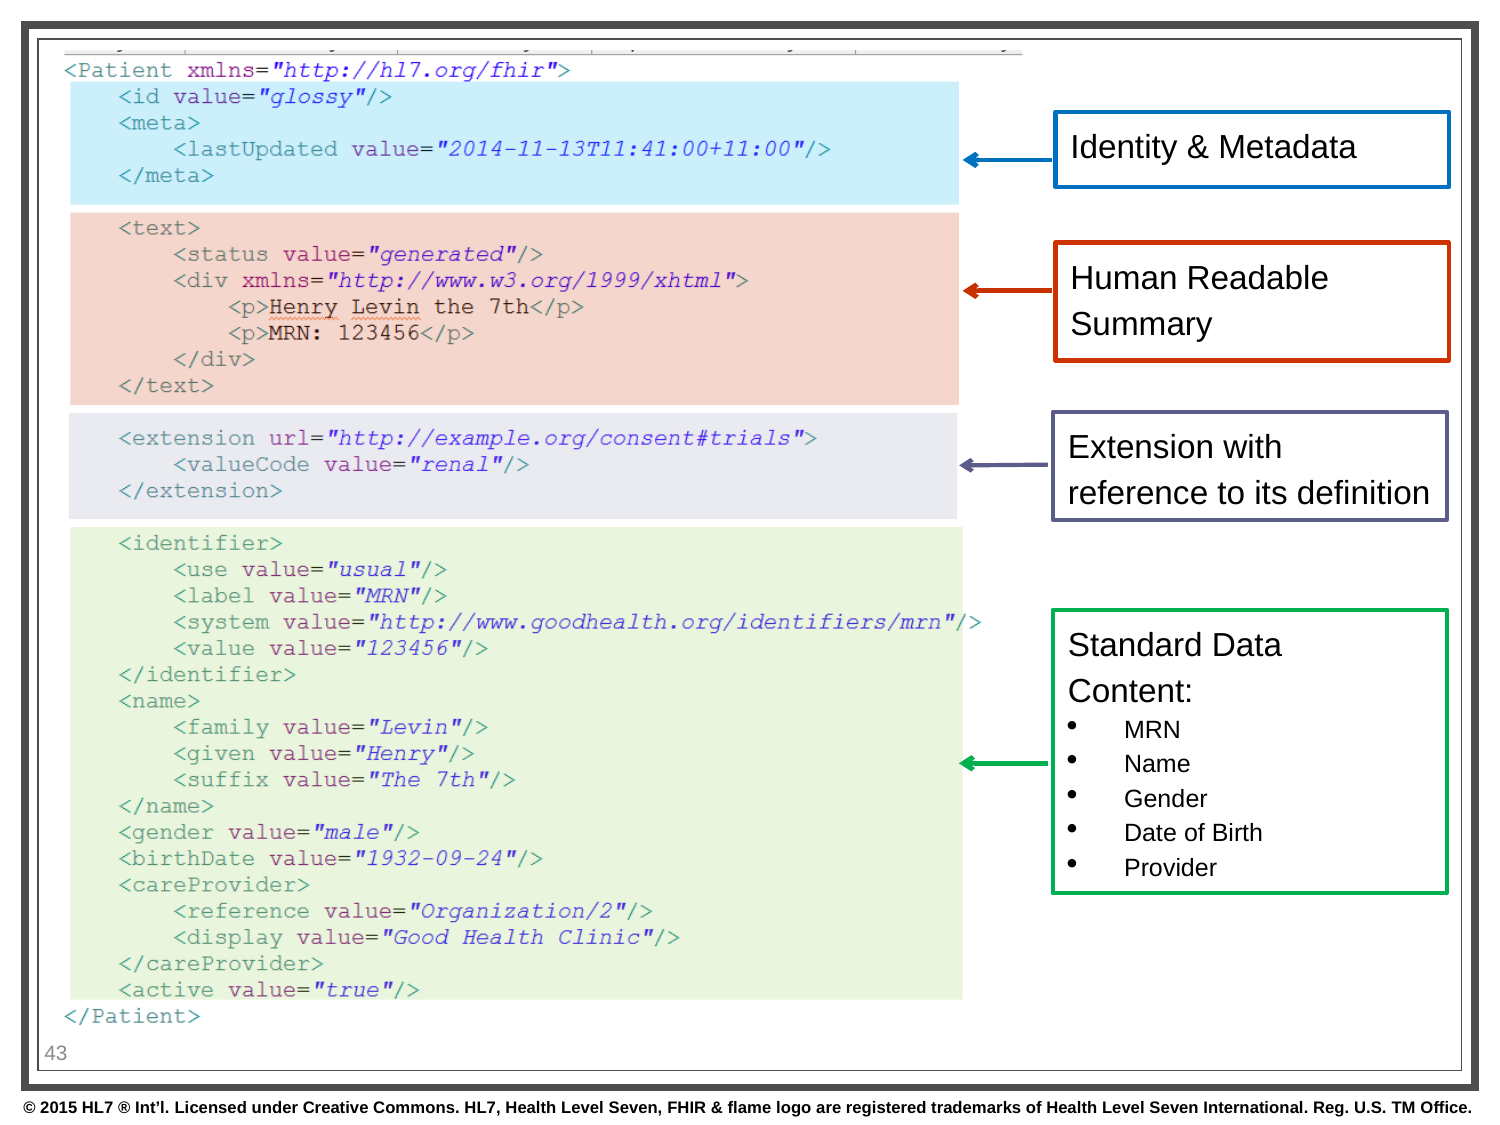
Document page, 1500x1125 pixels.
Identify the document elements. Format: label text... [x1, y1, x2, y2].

text_box Human Readable Summary [1053, 240, 1451, 363]
text_box Extension with reference to its definition [1051, 410, 1449, 522]
picture [64, 49, 1023, 1035]
text_box Identity & Metadata [1053, 110, 1451, 189]
slide_number 43 [29, 1034, 148, 1071]
text_box Standard Data Content: MRN Name Gender Date of Birth Provider [1051, 608, 1449, 895]
